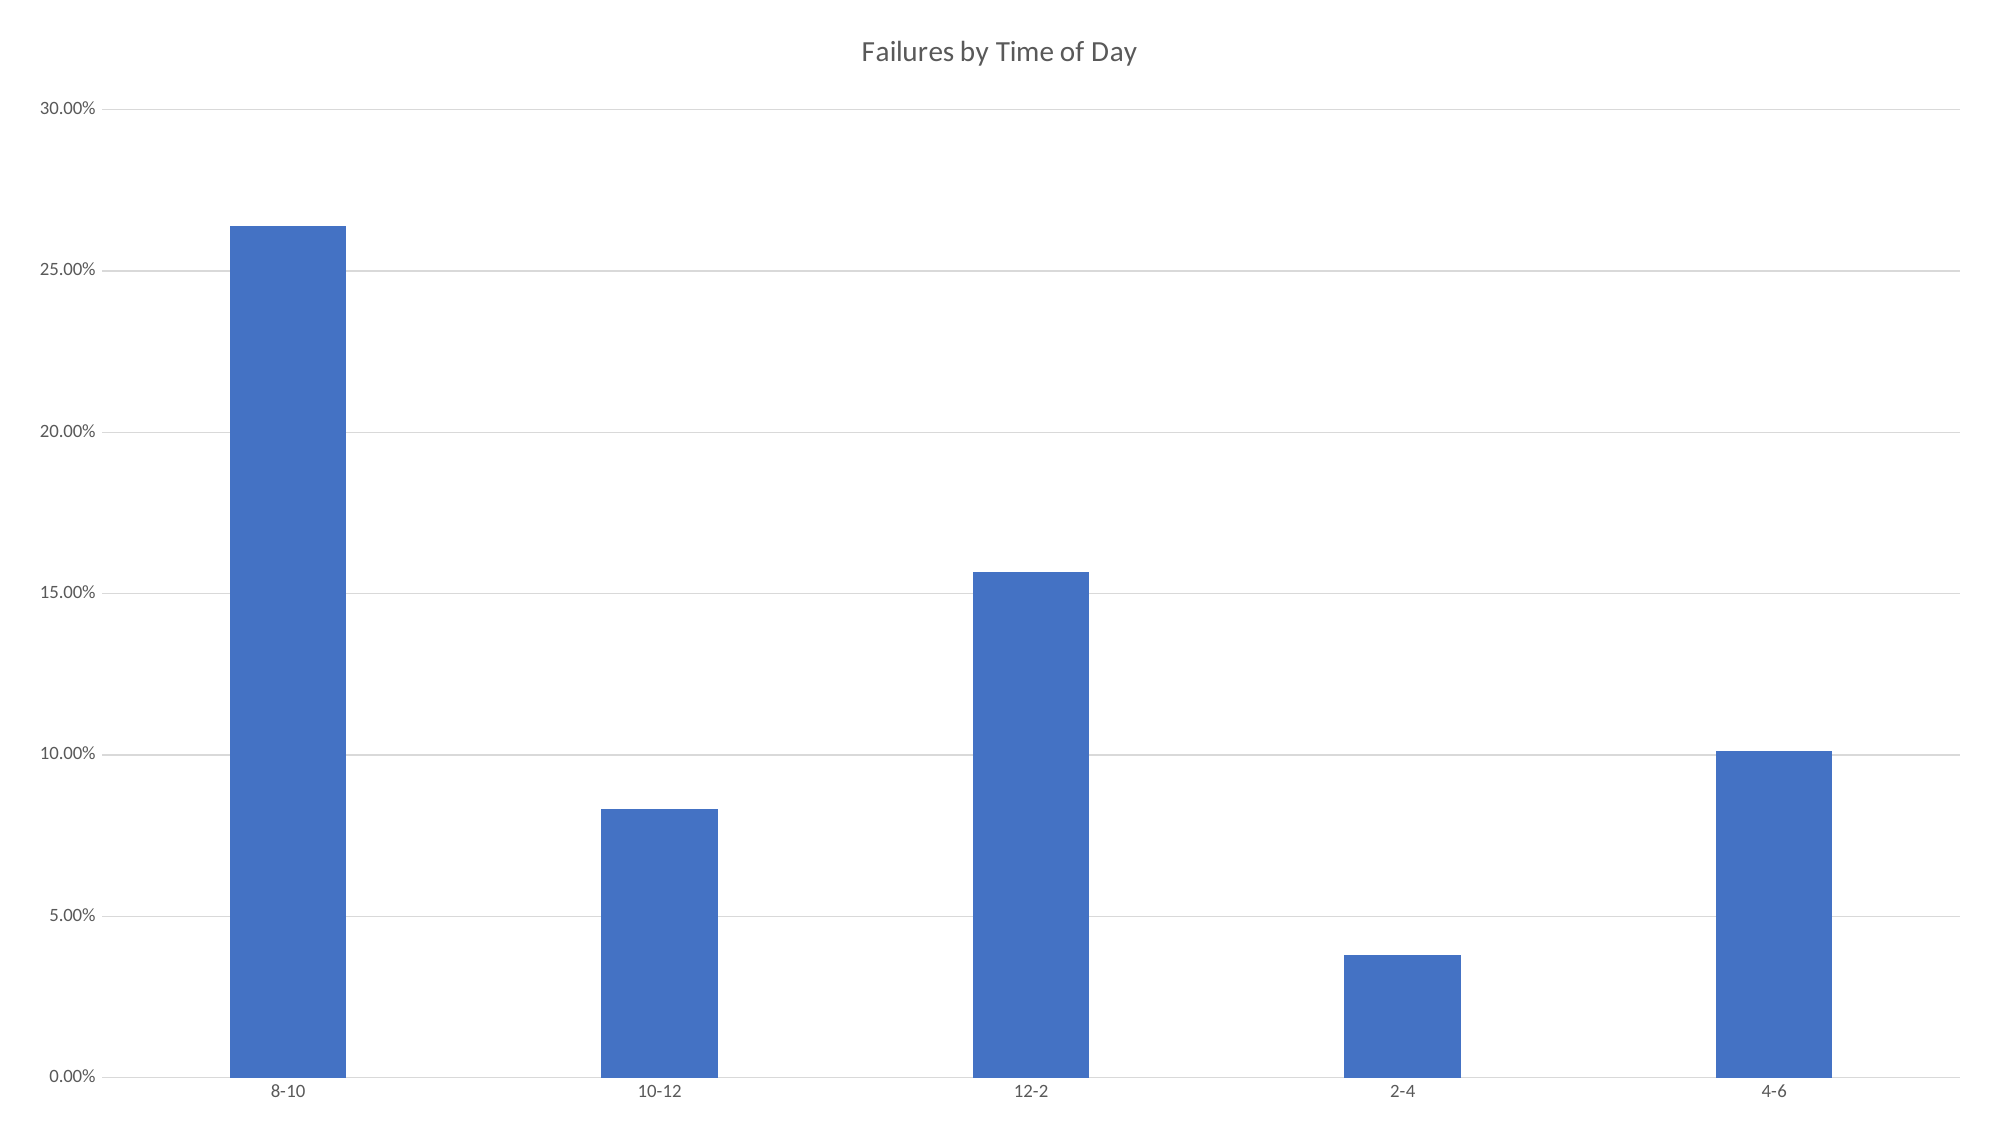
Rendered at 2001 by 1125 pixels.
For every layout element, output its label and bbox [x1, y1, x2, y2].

chart [0, 0, 2000, 1125]
